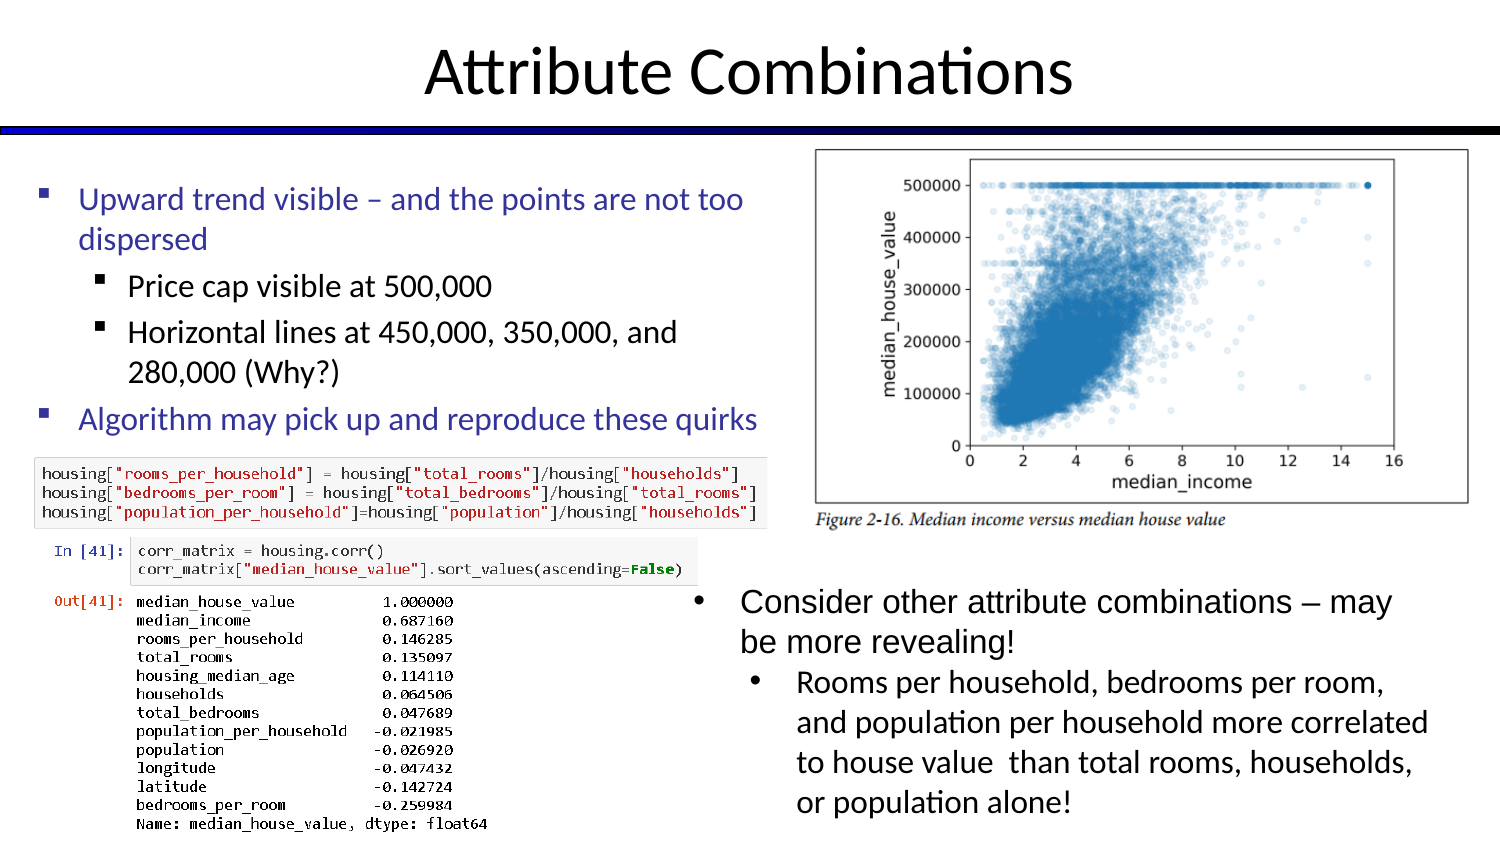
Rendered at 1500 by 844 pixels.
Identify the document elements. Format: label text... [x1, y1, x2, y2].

picture [50, 537, 699, 838]
picture [29, 452, 768, 535]
picture [809, 146, 1477, 540]
text_box Consider other attribute combinations – may be more revealing! Rooms per household, bedrooms per room, and population per household more correlated to house value than total rooms, households, or population alone! [704, 573, 1450, 828]
list Upward trend visible – and the points are not too dispersed Price cap visible at 500,000 Horizontal lines at 450,000, 350,000, and 280,000 (Why?) Algorithm may pick up and reproduce these quirks [24, 171, 796, 460]
title Attribute Combinations [0, 0, 1500, 138]
